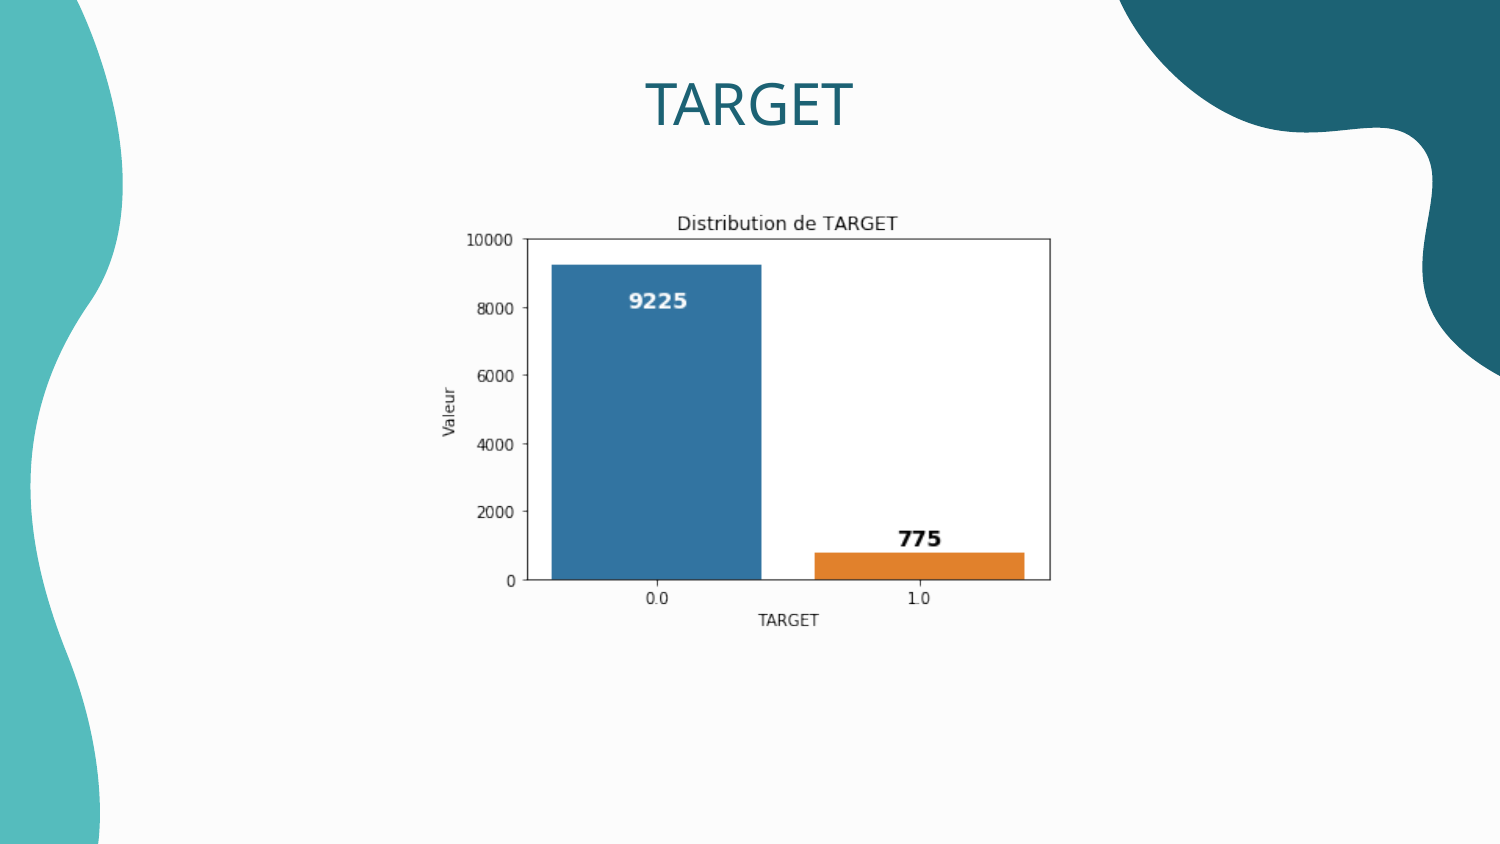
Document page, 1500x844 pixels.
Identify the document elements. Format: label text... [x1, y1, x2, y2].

title TARGET [320, 52, 1180, 146]
picture [433, 204, 1067, 640]
